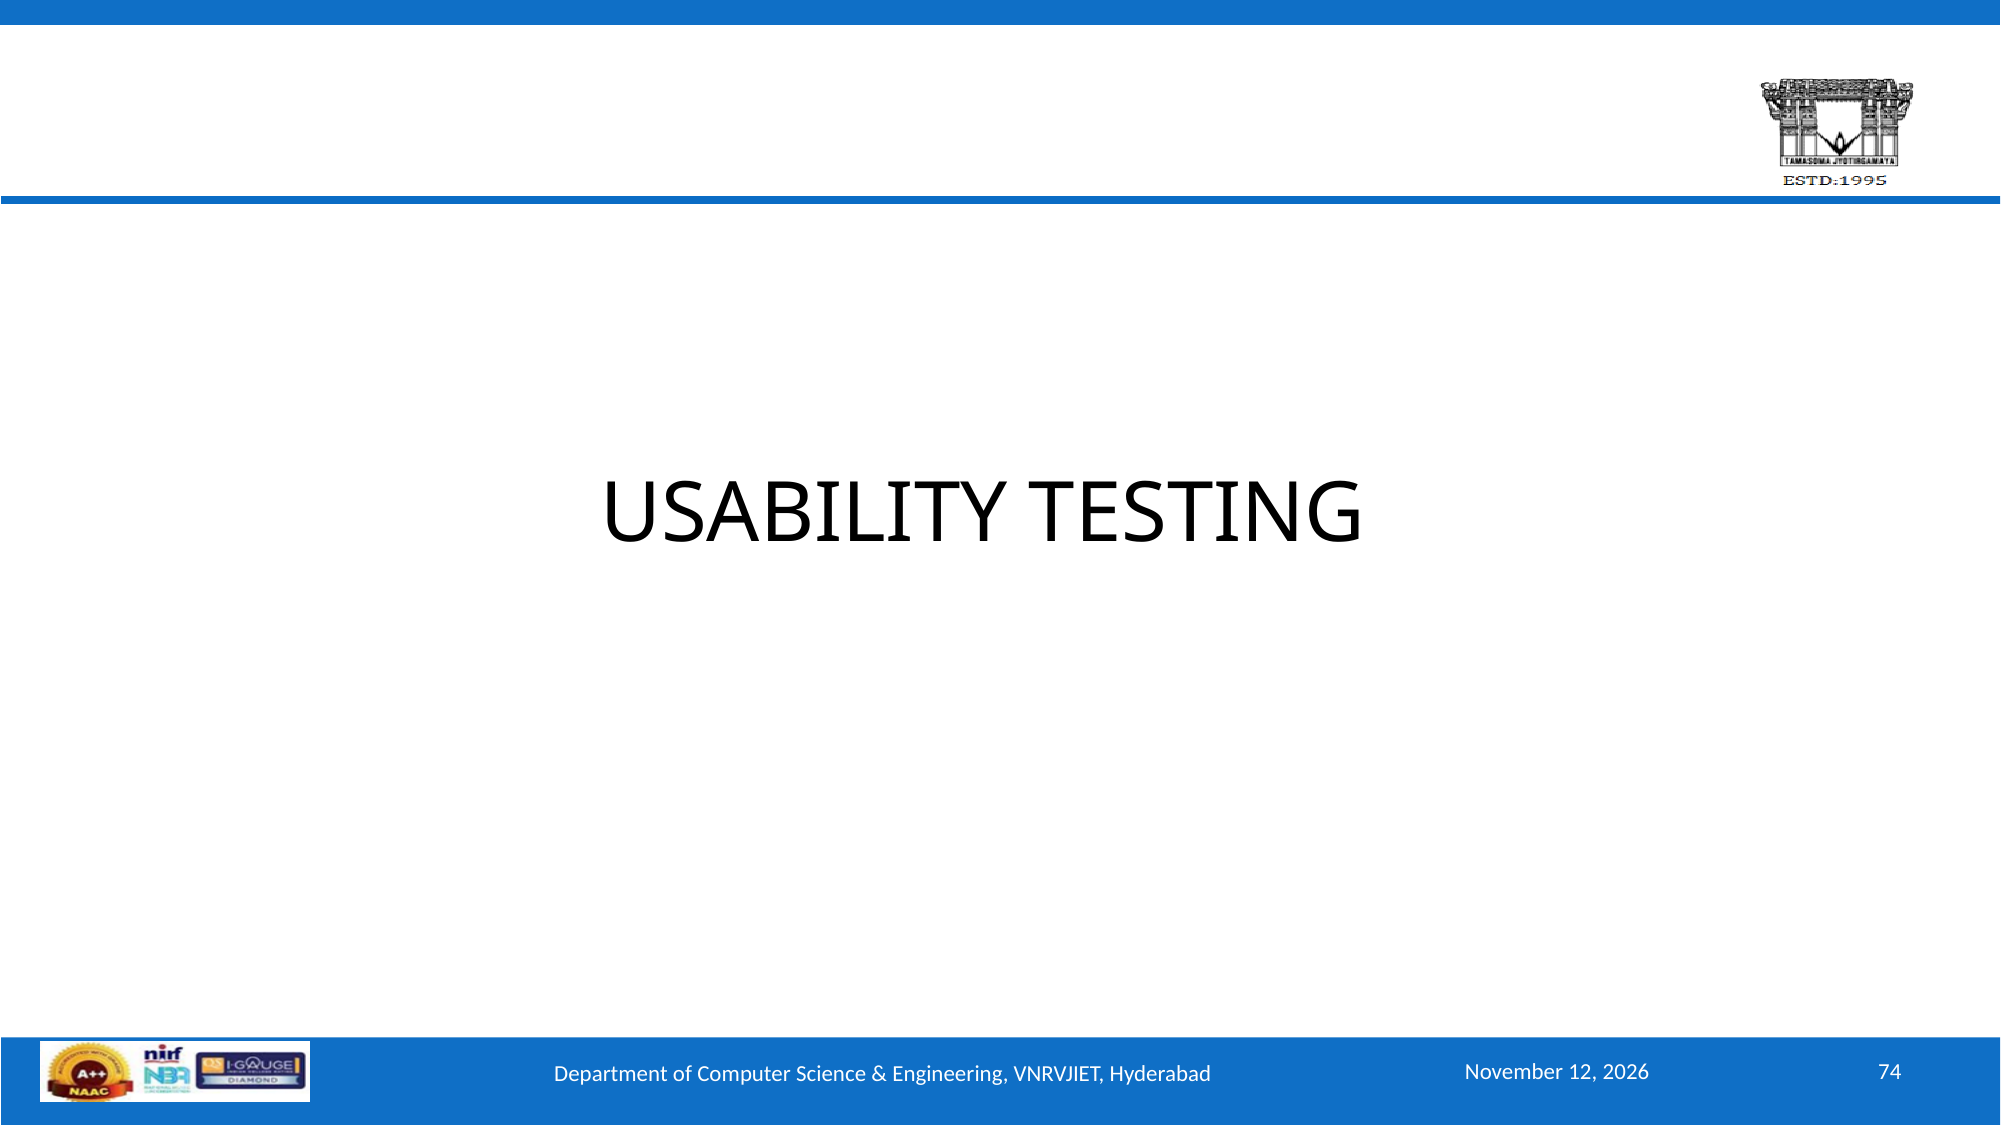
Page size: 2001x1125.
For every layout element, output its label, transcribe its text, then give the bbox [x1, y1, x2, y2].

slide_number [1449, 1040, 1734, 1100]
footer Department of Computer Science & Engineering, VNRVJIET, Hyderabad [333, 1041, 1434, 1102]
slide_number 74 [1749, 1040, 1917, 1100]
picture [1749, 70, 1934, 194]
title Usability Testing [133, 450, 1834, 675]
picture [40, 1041, 310, 1102]
